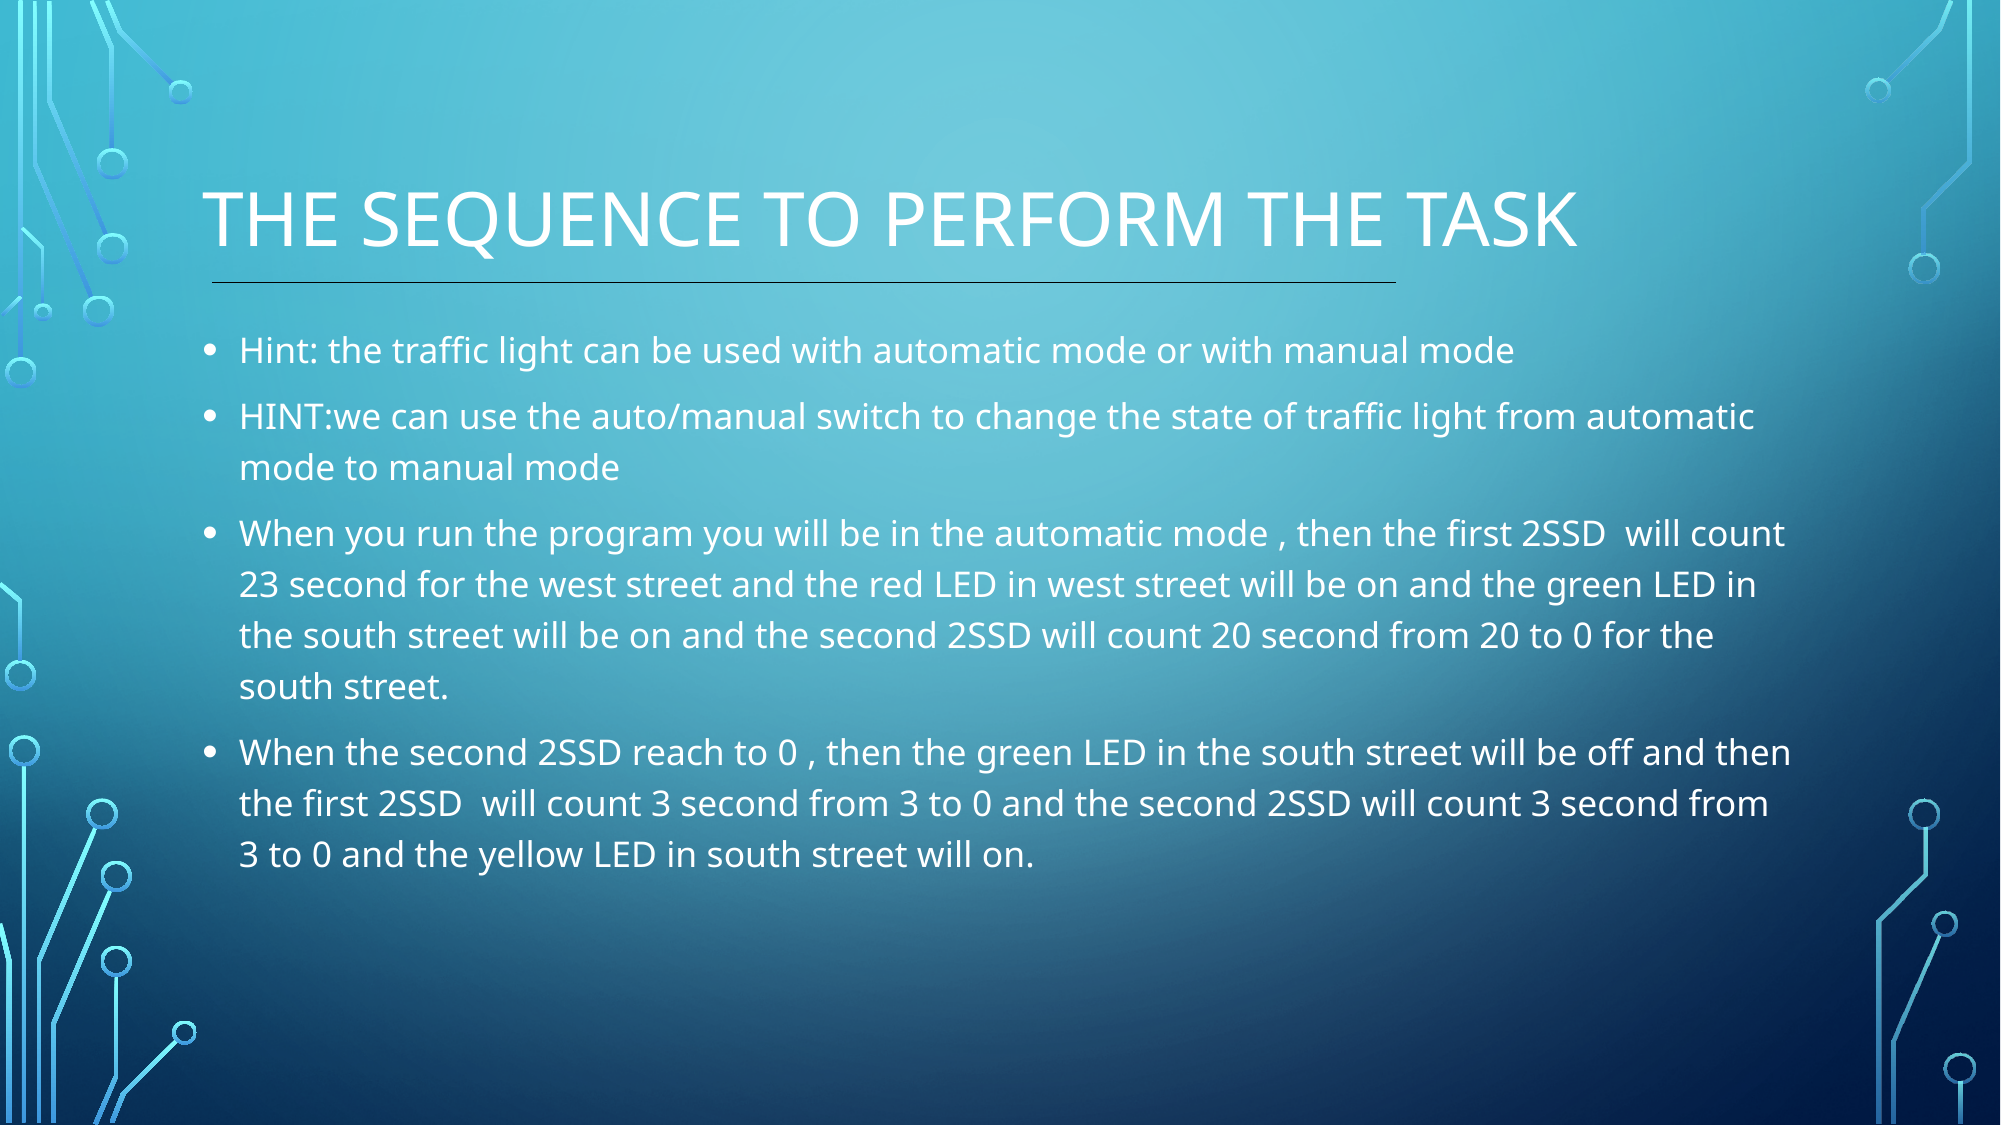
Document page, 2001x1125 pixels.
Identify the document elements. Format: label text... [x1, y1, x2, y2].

list Hint: the traffic light can be used with automatic mode or with manual mode HINT:we can use the auto/manual switch to change the state of traffic light from automatic mode to manual mode When you run the program you will be in the automatic mode , then the first 2SSD will count 23 second for the west street and the red LED in west street will be on and the green LED in the south street will be on and the second 2SSD will count 20 second from 20 to 0 for the south street. When the second 2SSD reach to 0 , then the green LED in the south street will be off and then the first 2SSD will count 3 second from 3 to 0 and the second 2SSD will count 3 second from 3 to 0 and the yellow LED in south street will on. [187, 312, 1813, 954]
title The sequence to perform the task [187, 101, 1813, 312]
